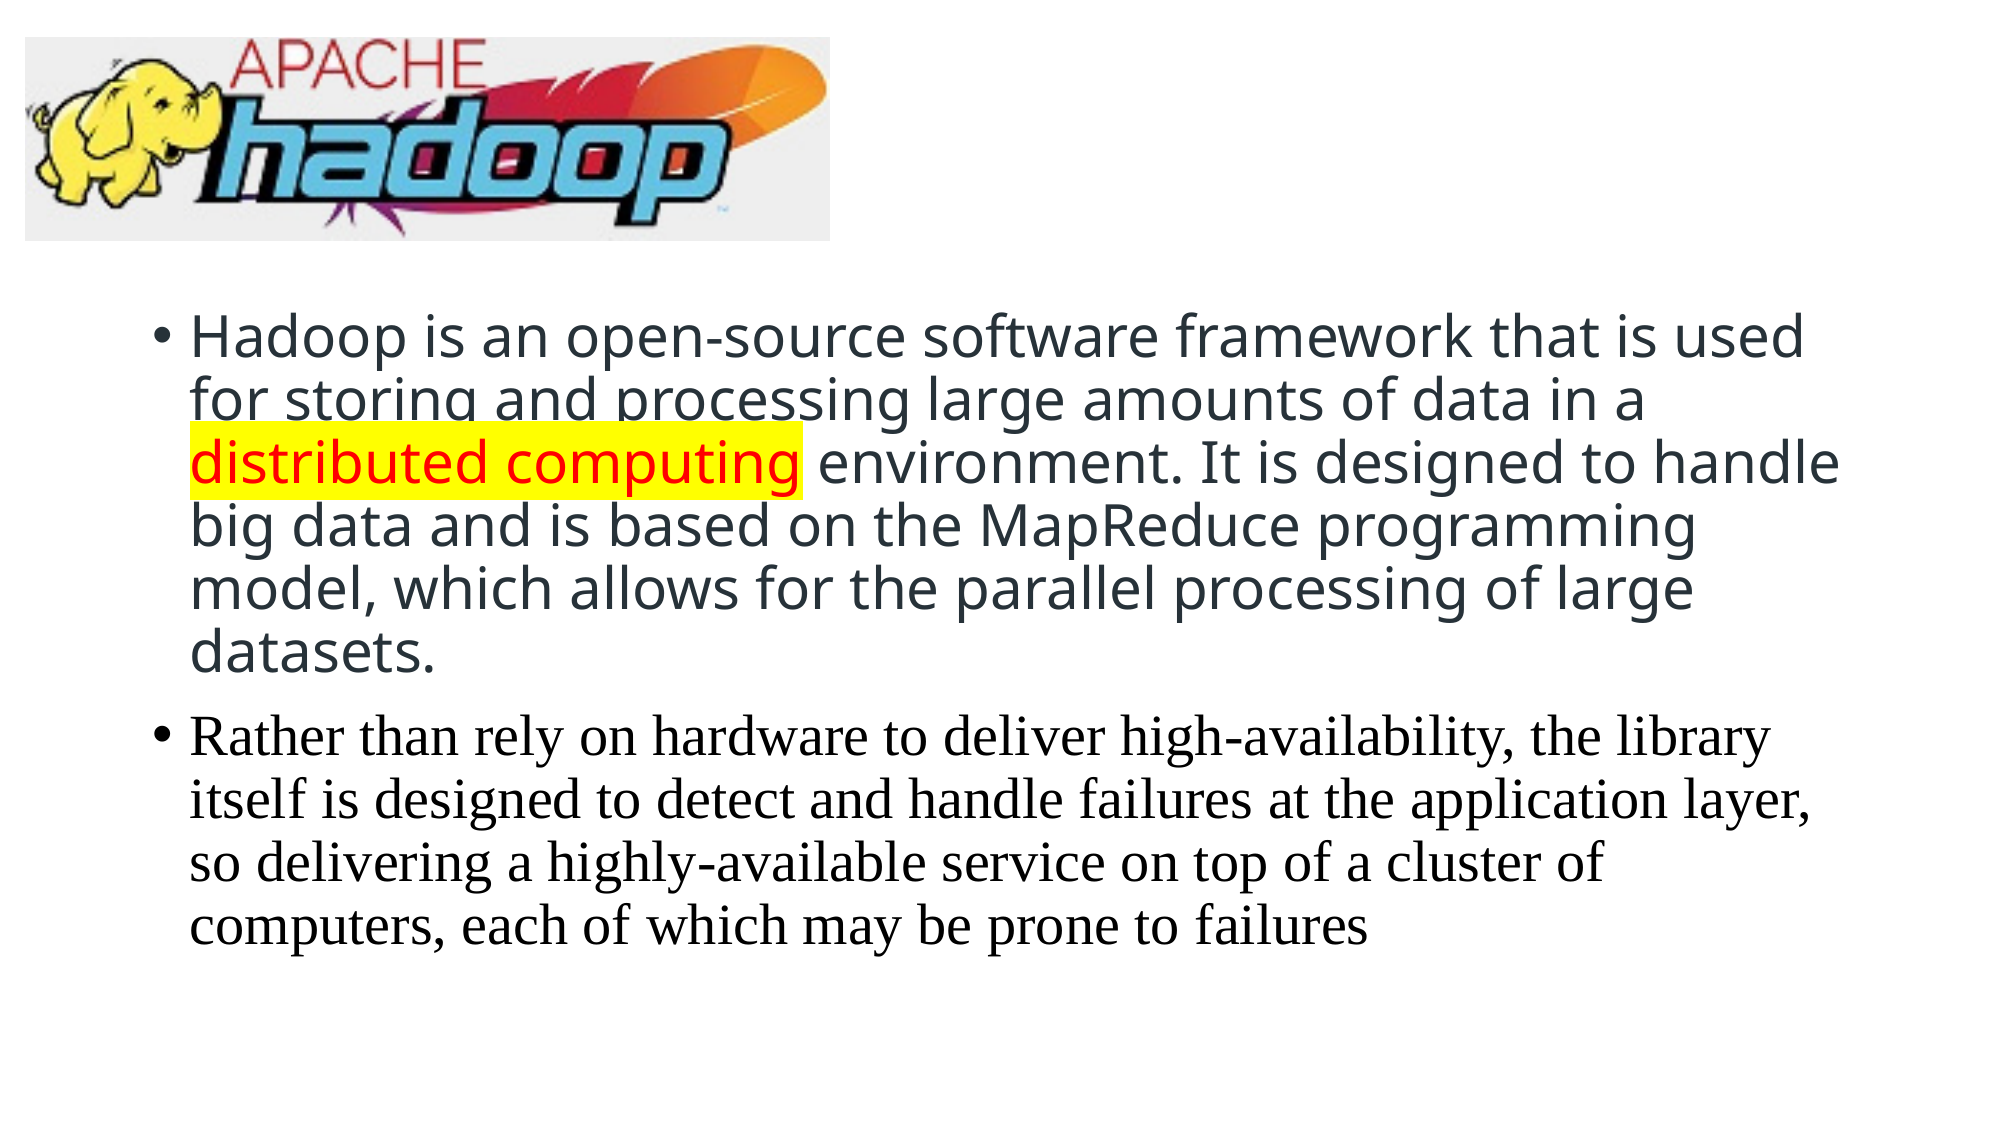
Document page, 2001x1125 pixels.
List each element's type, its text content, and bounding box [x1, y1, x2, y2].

list Hadoop is an open-source software framework that is used for storing and processing large amounts of data in a distributed computing environment. It is designed to handle big data and is based on the MapReduce programming model, which allows for the parallel processing of large datasets. Rather than rely on hardware to deliver high-availability, the library itself is designed to detect and handle failures at the application layer, so delivering a highly-available service on top of a cluster of computers, each of which may be prone to failures [137, 299, 1863, 1014]
picture [24, 37, 831, 242]
